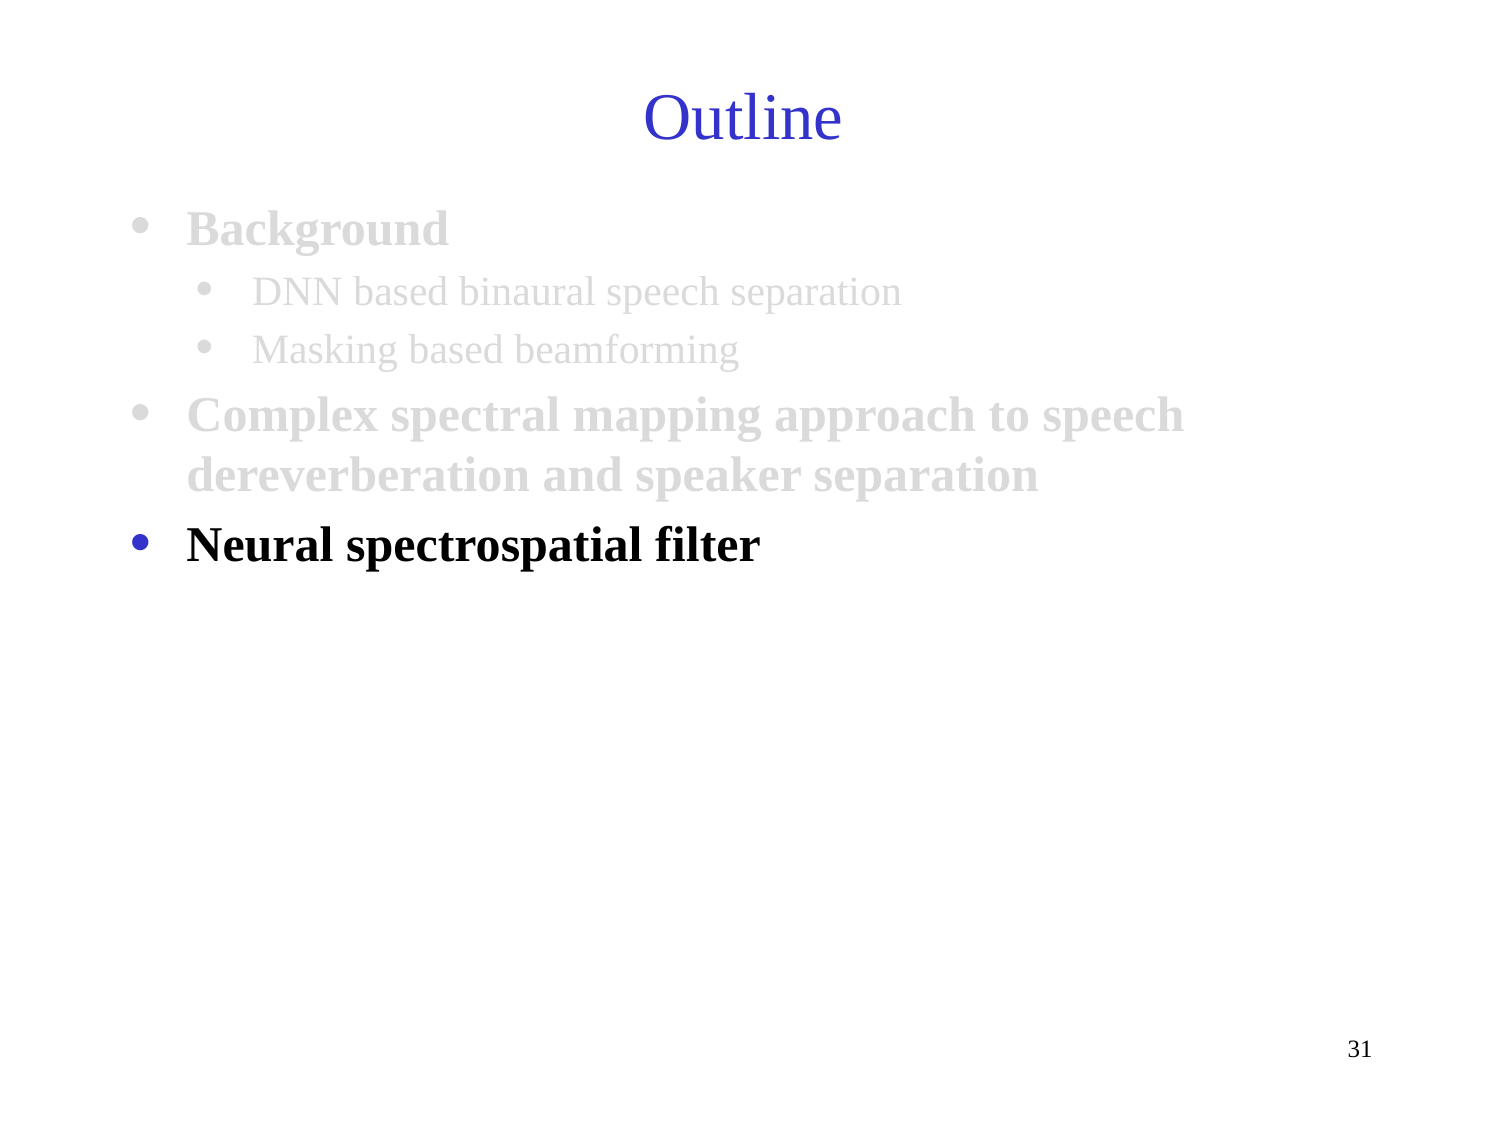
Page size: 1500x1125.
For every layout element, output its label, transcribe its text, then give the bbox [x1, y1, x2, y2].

title Outline [87, 62, 1400, 163]
slide_number 31 [1074, 1024, 1388, 1101]
list Background DNN based binaural speech separation Masking based beamforming Complex spectral mapping approach to speech dereverberation and speaker separation Neural spectrospatial filter [115, 187, 1385, 832]
